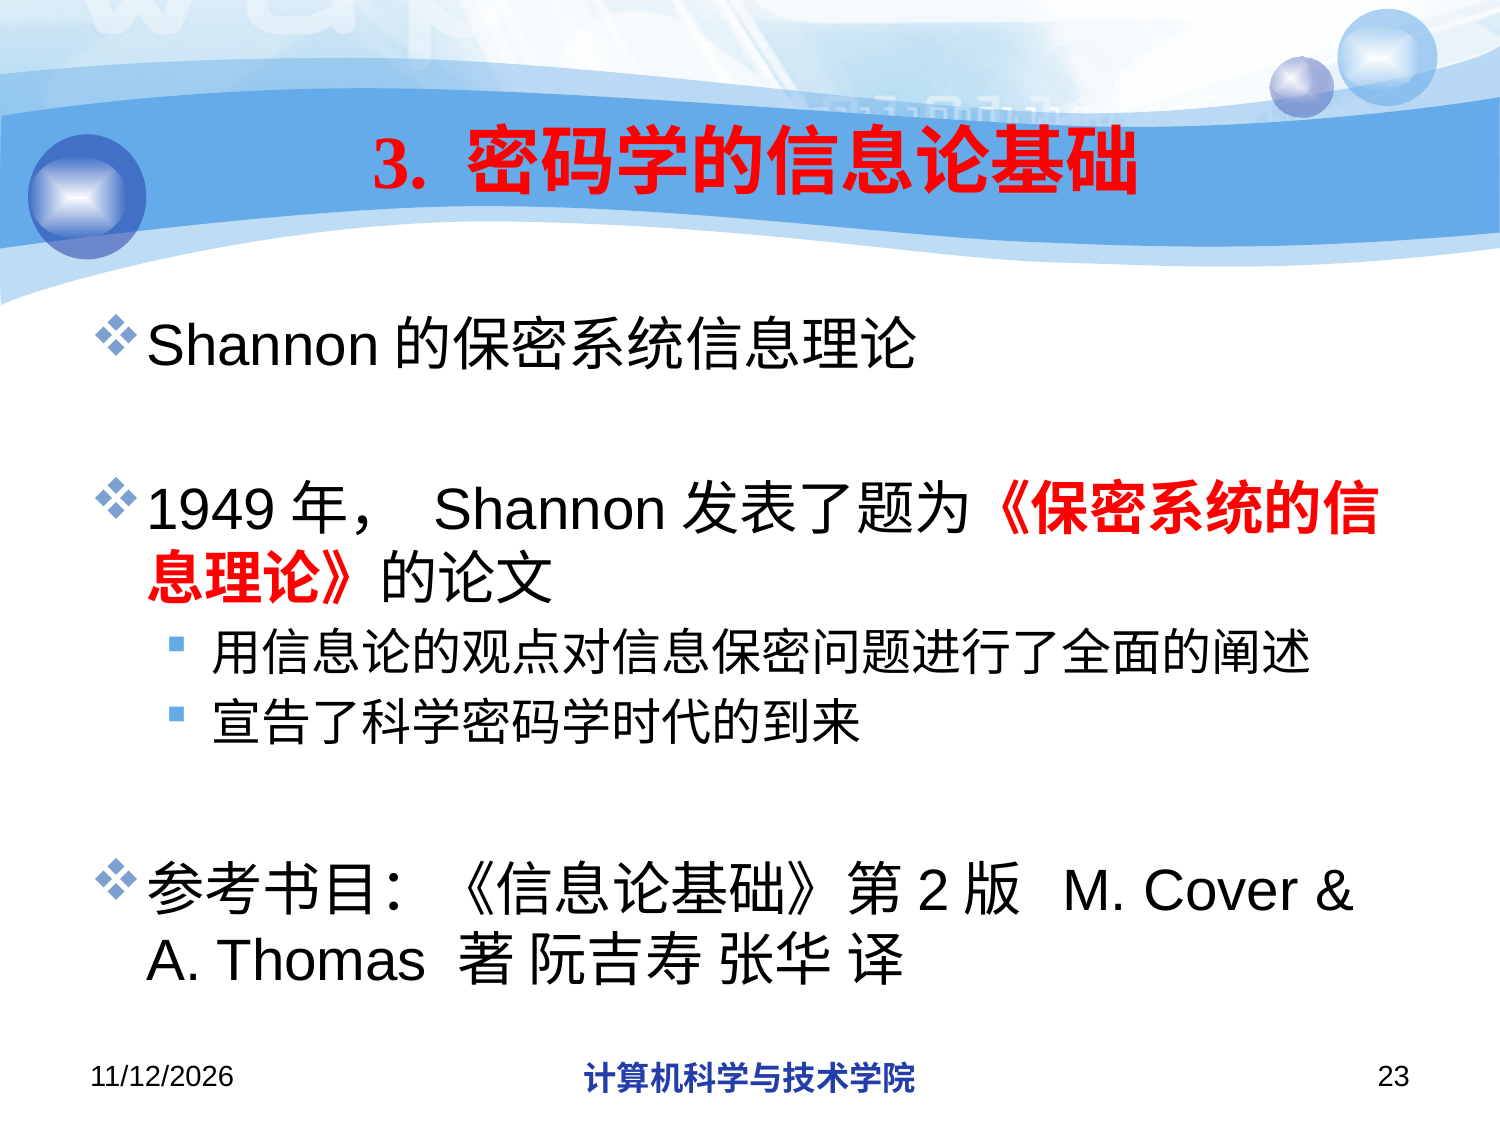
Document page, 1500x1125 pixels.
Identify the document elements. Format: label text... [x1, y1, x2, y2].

footer 计算机科学与技术学院 [512, 1049, 988, 1103]
picture [0, 0, 1500, 112]
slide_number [74, 1049, 426, 1103]
slide_number 23 [1074, 1049, 1426, 1103]
title 3. 密码学的信息论基础 [149, 112, 1363, 206]
list Shannon的保密系统信息理论 1949年， Shannon发表了题为《保密系统的信息理论》的论文 用信息论的观点对信息保密问题进行了全面的阐述 宣告了科学密码学时代的到来 参考书目：《信息论基础》第2版 M. Cover & A. Thomas 著 阮吉寿 张华 译 [74, 299, 1426, 1038]
